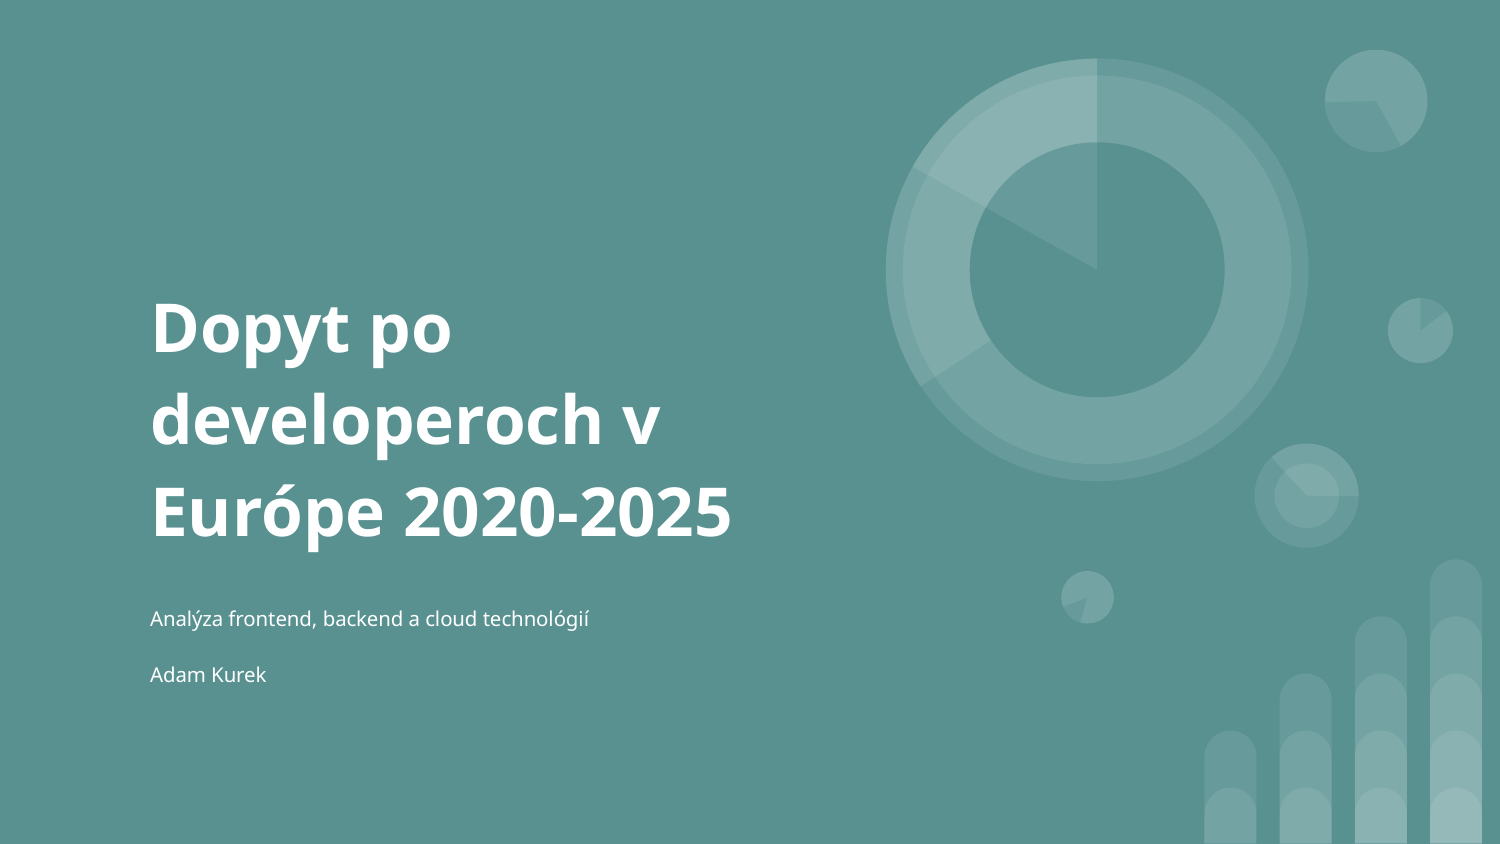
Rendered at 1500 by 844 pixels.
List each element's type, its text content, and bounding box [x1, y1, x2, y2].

subtitle Analýza frontend, backend a cloud technológií Adam Kurek [135, 589, 834, 704]
title Dopyt po developeroch v Európe 2020-2025 [135, 264, 834, 572]
